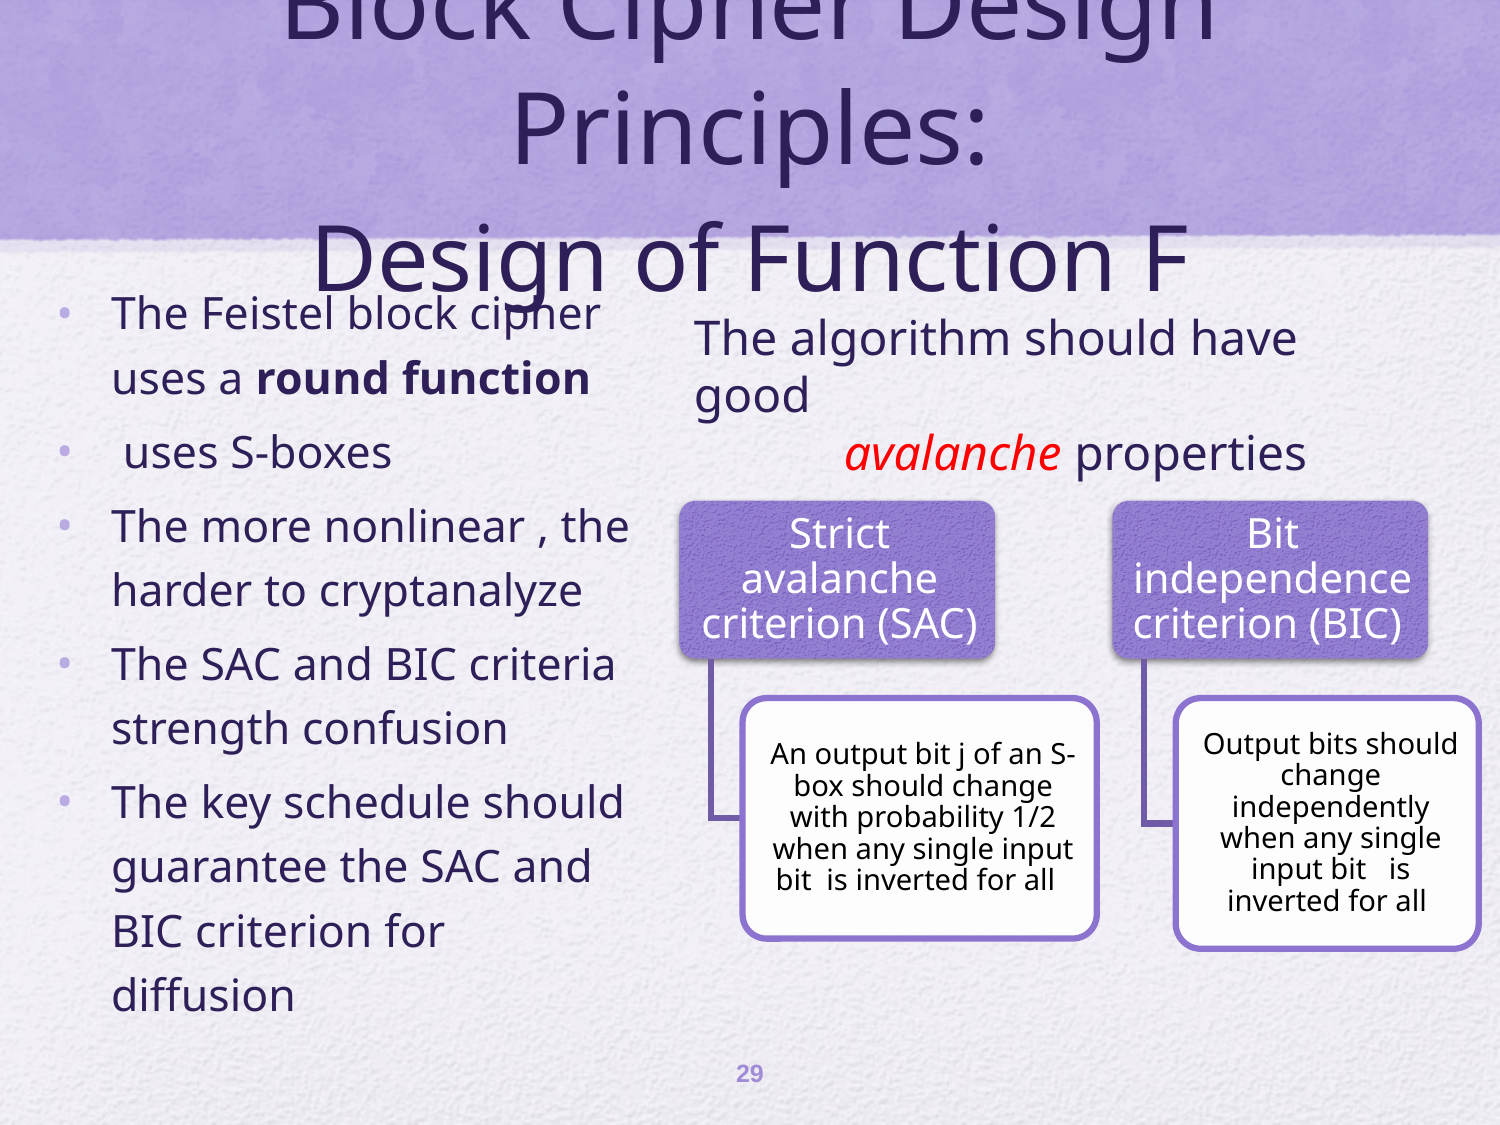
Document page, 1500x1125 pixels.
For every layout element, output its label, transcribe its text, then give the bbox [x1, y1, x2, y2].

picture [0, 225, 1500, 1125]
slide_number 29 [699, 1042, 800, 1103]
title Block Cipher Design Principles: Design of Function F [24, 6, 1475, 239]
text_box The algorithm should have good avalanche properties [679, 299, 1392, 488]
